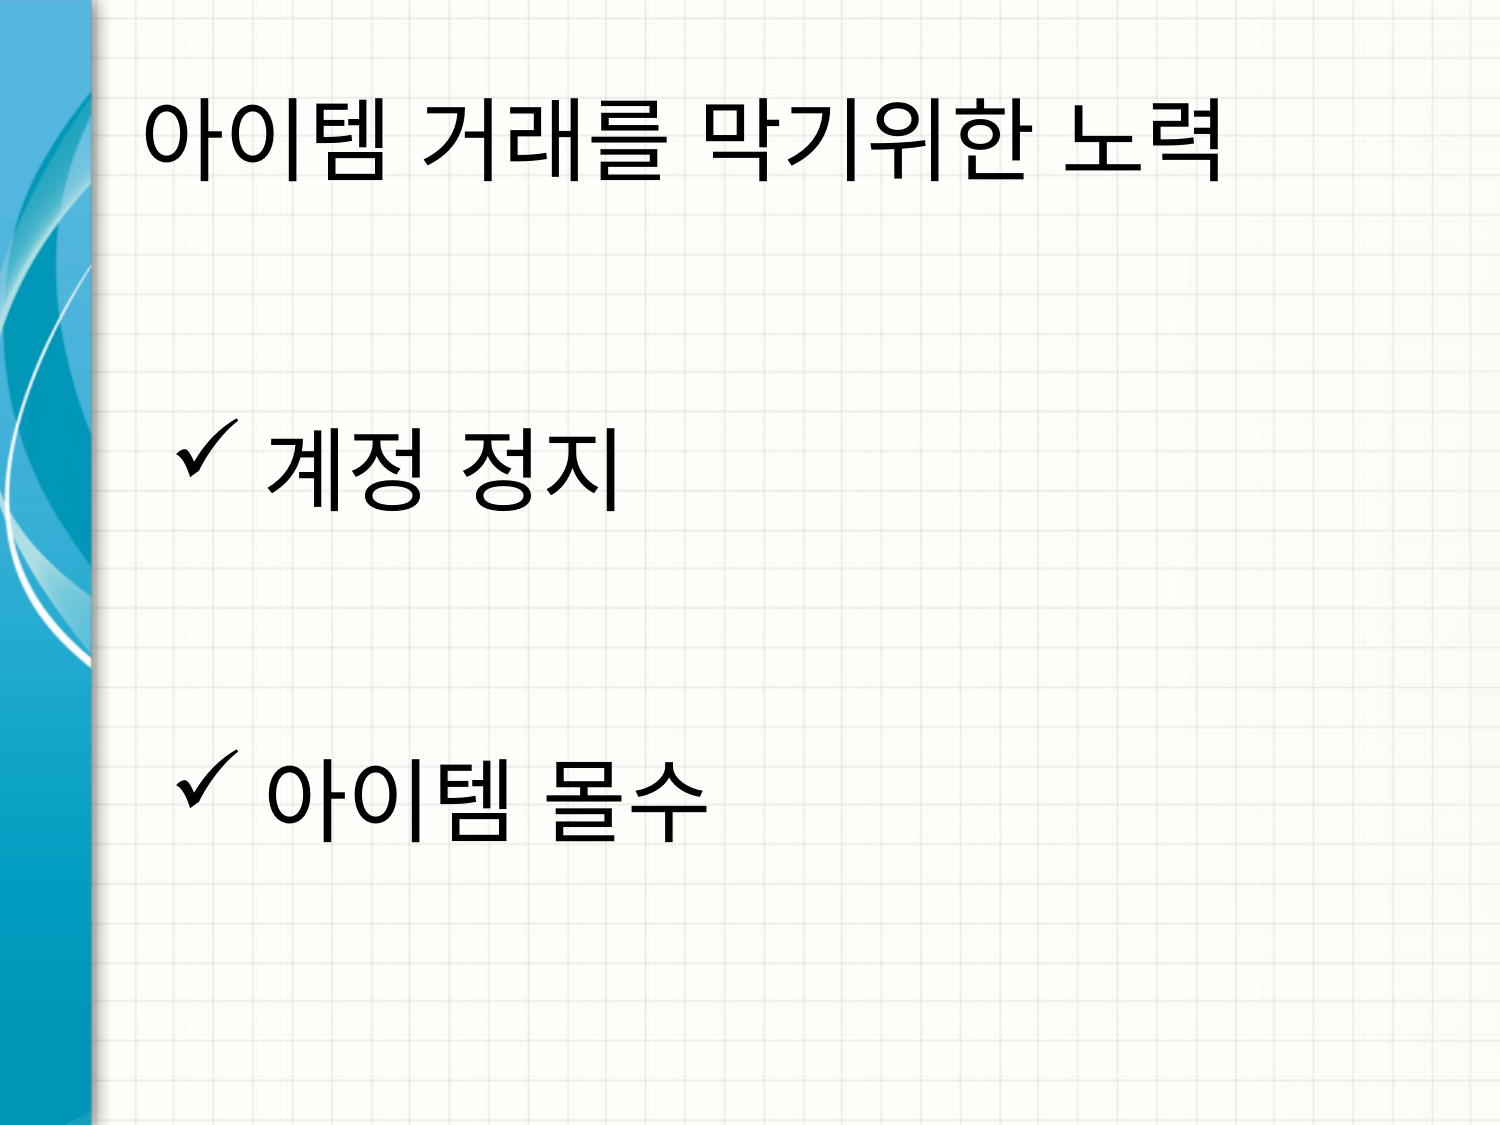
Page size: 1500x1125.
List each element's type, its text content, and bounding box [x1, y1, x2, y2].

picture [0, 0, 1500, 1125]
title 아이템 거래를 막기위한 노력 [125, 44, 1450, 232]
text_box 계정 정지 아이템 몰수 [154, 290, 1480, 976]
